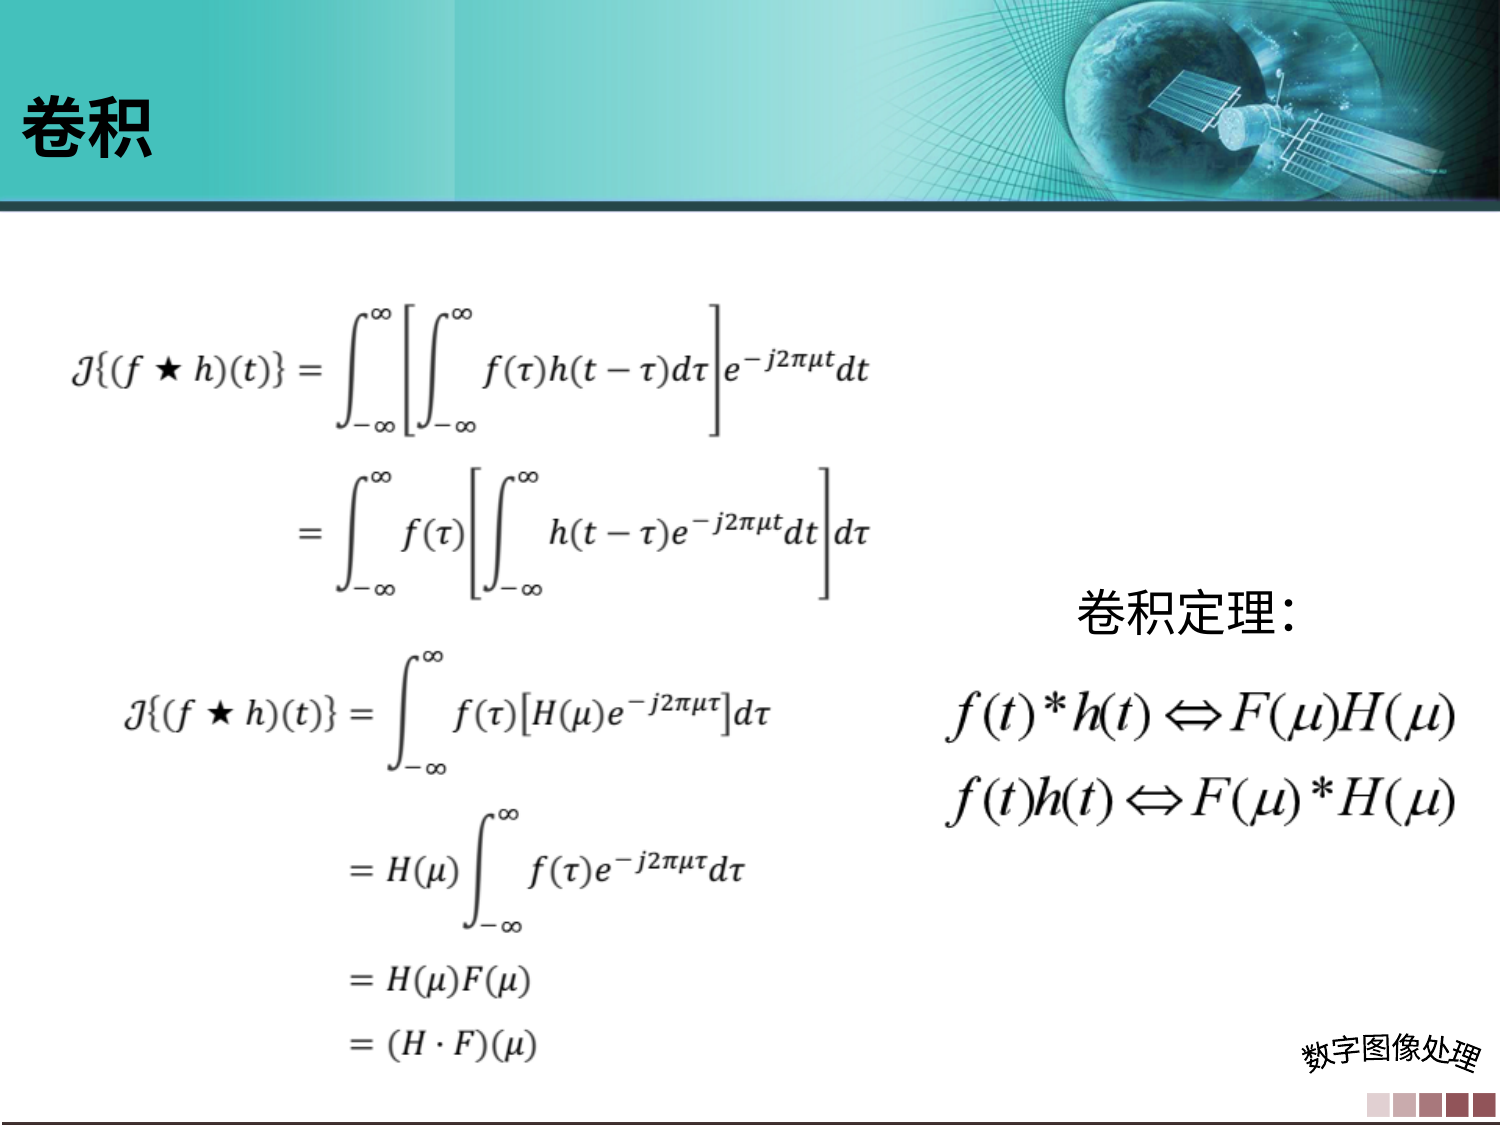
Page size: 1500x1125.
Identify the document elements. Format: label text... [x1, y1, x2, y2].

text_box 卷积定理： [1061, 574, 1342, 649]
picture [1367, 1093, 1496, 1117]
picture [0, 0, 1500, 213]
text_box 卷积 [5, 78, 939, 173]
picture [938, 680, 1465, 839]
picture [48, 290, 896, 1081]
